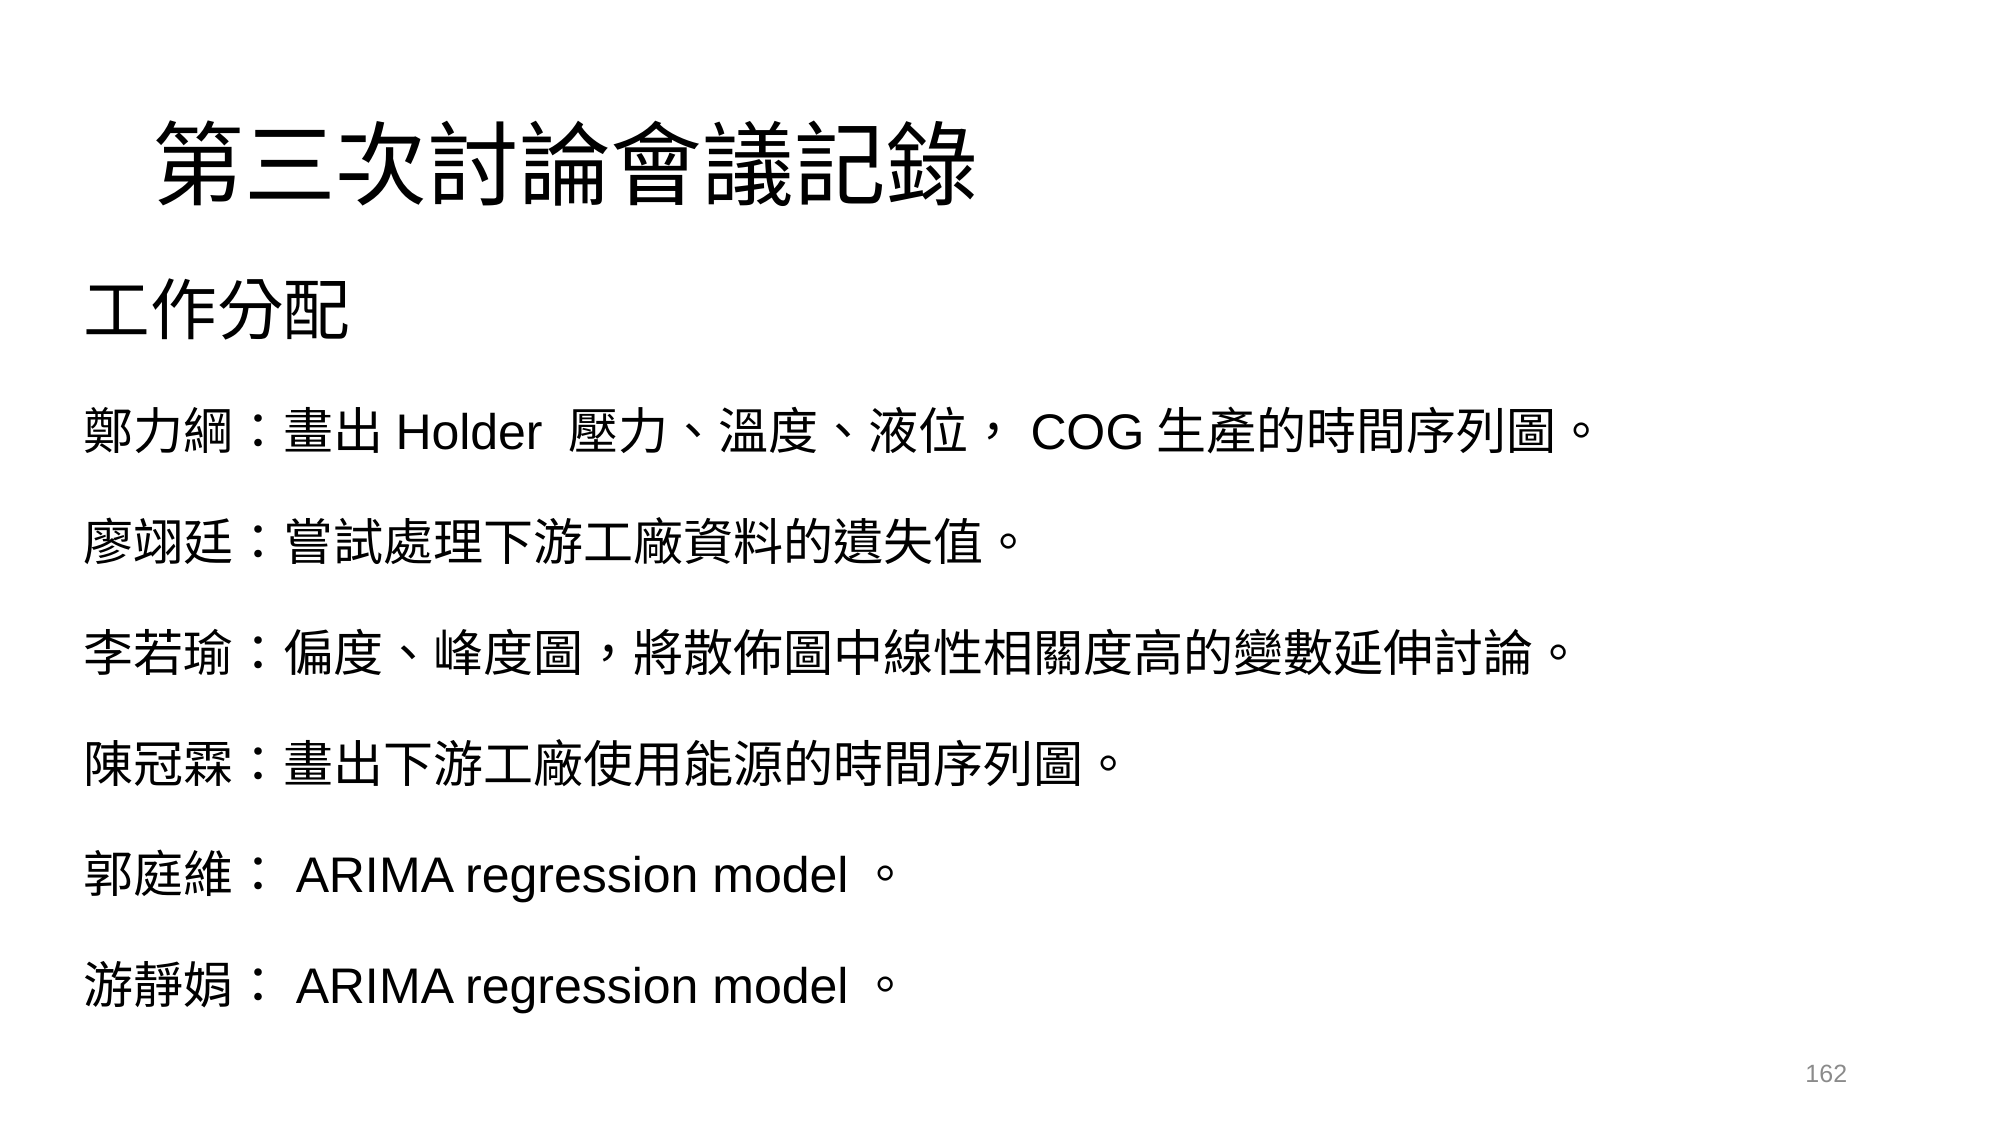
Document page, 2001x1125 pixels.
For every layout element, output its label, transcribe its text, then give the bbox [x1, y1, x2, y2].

title 第三次討論會議記錄 [137, 59, 1863, 269]
list 工作分配 鄭力綱：畫出Holder 壓力、溫度、液位，COG生產的時間序列圖。 廖翊廷：嘗試處理下游工廠資料的遺失值。 李若瑜：偏度、峰度圖，將散佈圖中線性相關度高的變數延伸討論。 陳冠霖：畫出下游工廠使用能源的時間序列圖。 郭庭維：ARIMA regression model。 游靜娟：ARIMA regression model。 [68, 269, 1932, 1035]
slide_number 162 [1412, 1042, 1863, 1103]
